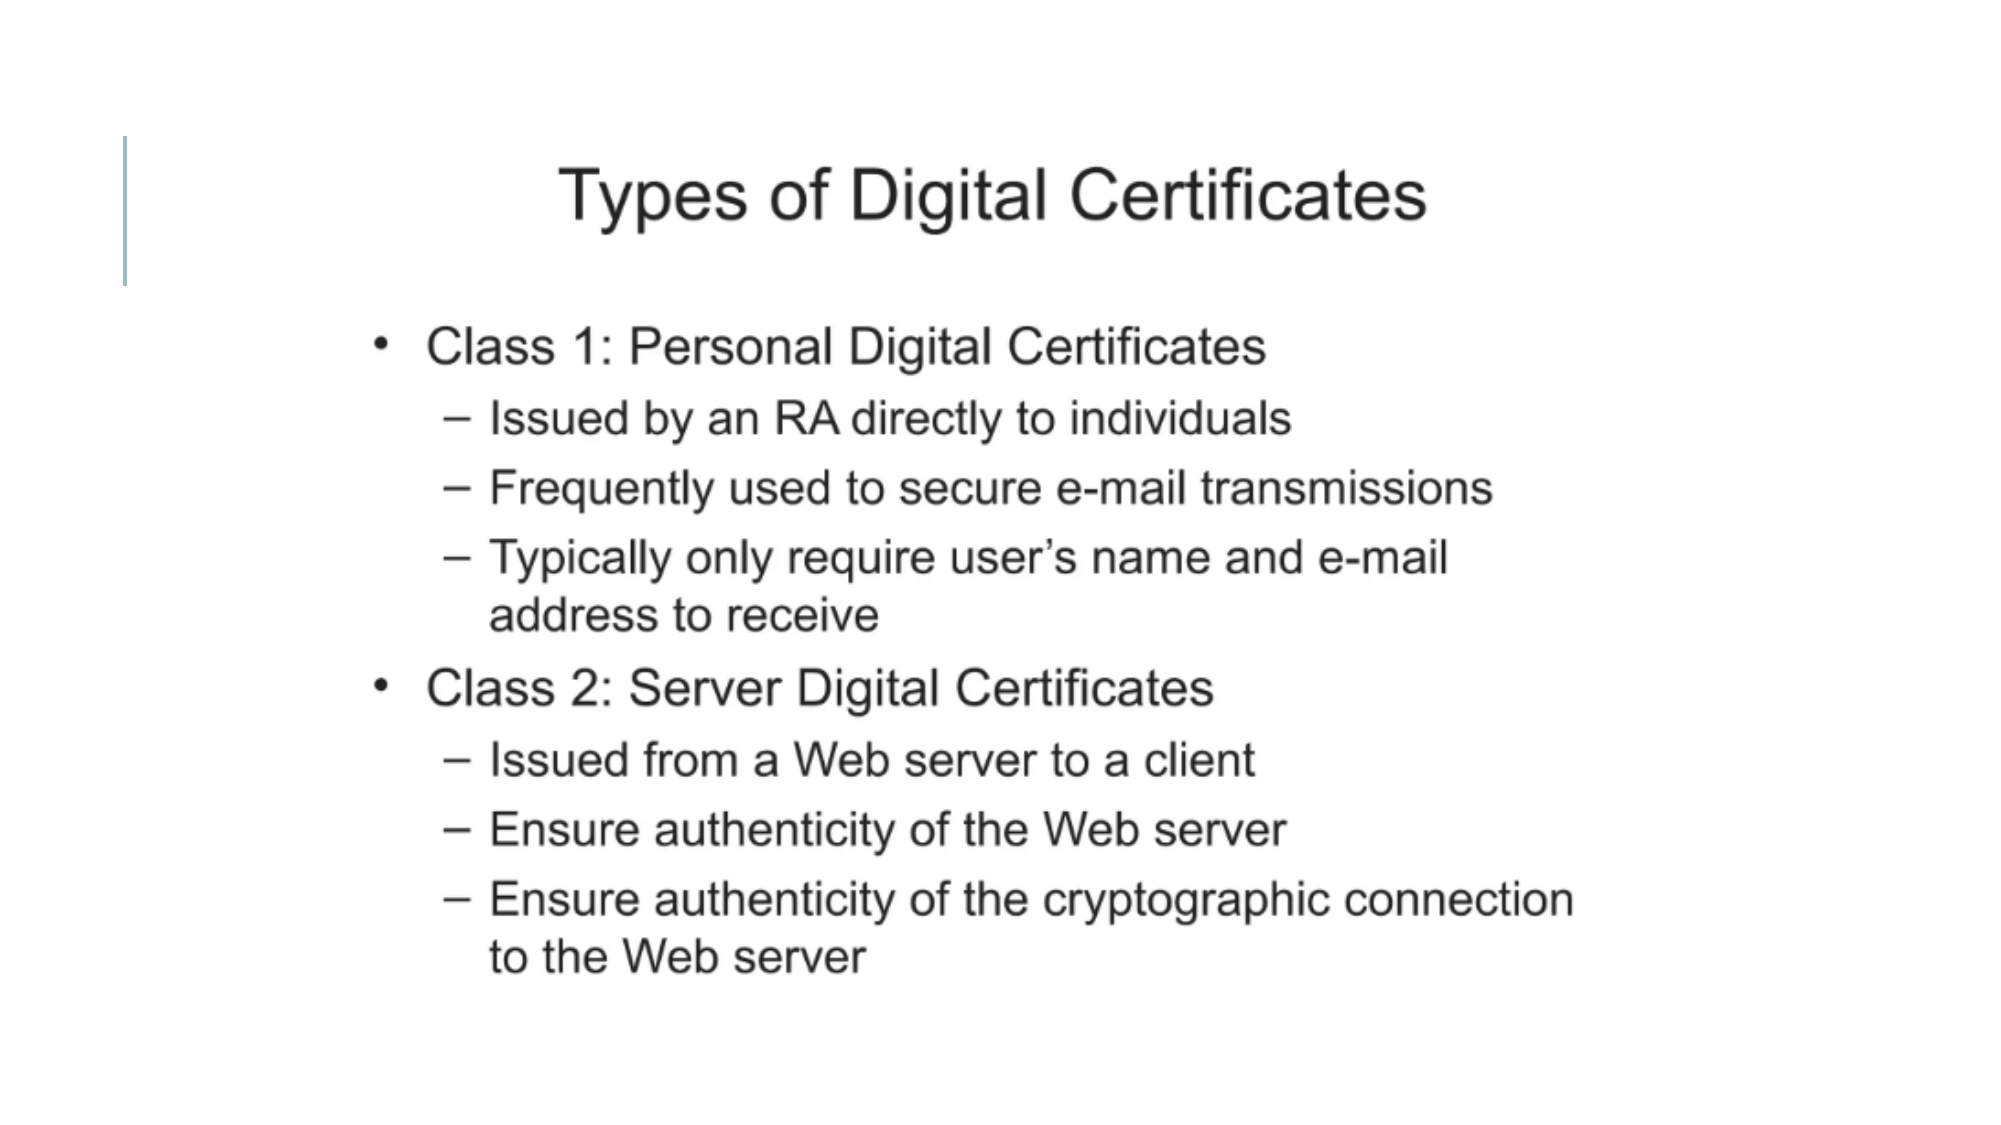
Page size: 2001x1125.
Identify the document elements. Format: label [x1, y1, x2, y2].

list [334, 125, 1599, 1012]
